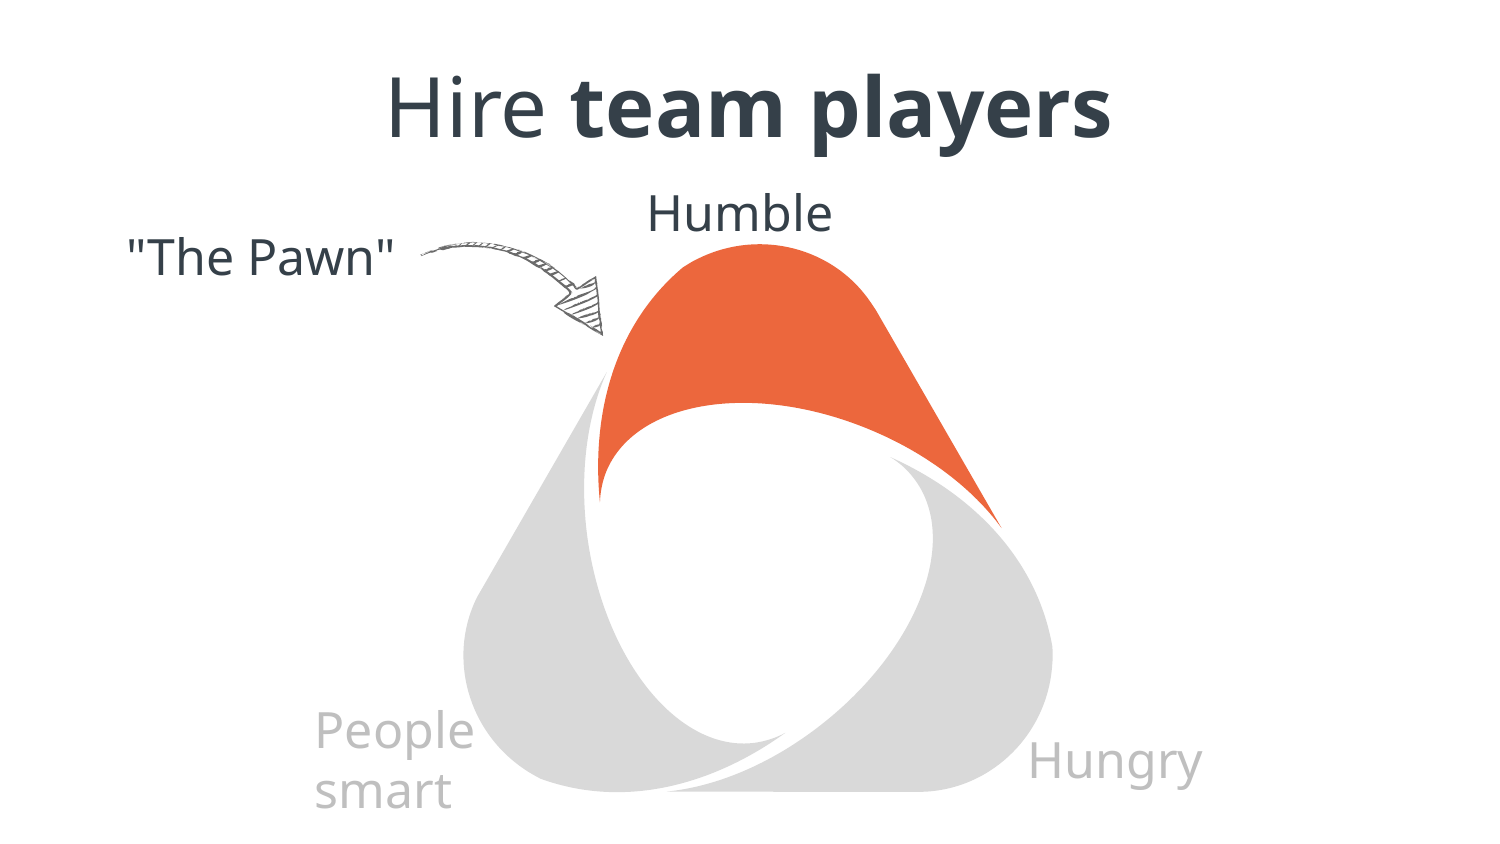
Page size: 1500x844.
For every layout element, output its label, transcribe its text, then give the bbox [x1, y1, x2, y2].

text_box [445, 214, 594, 369]
text_box "The Pawn" [111, 218, 441, 294]
text_box Hungry [1059, 721, 1247, 796]
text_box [447, 228, 1053, 812]
title Hire team players [73, 33, 1425, 175]
text_box People smart [299, 690, 534, 826]
text_box Humble [632, 174, 866, 226]
